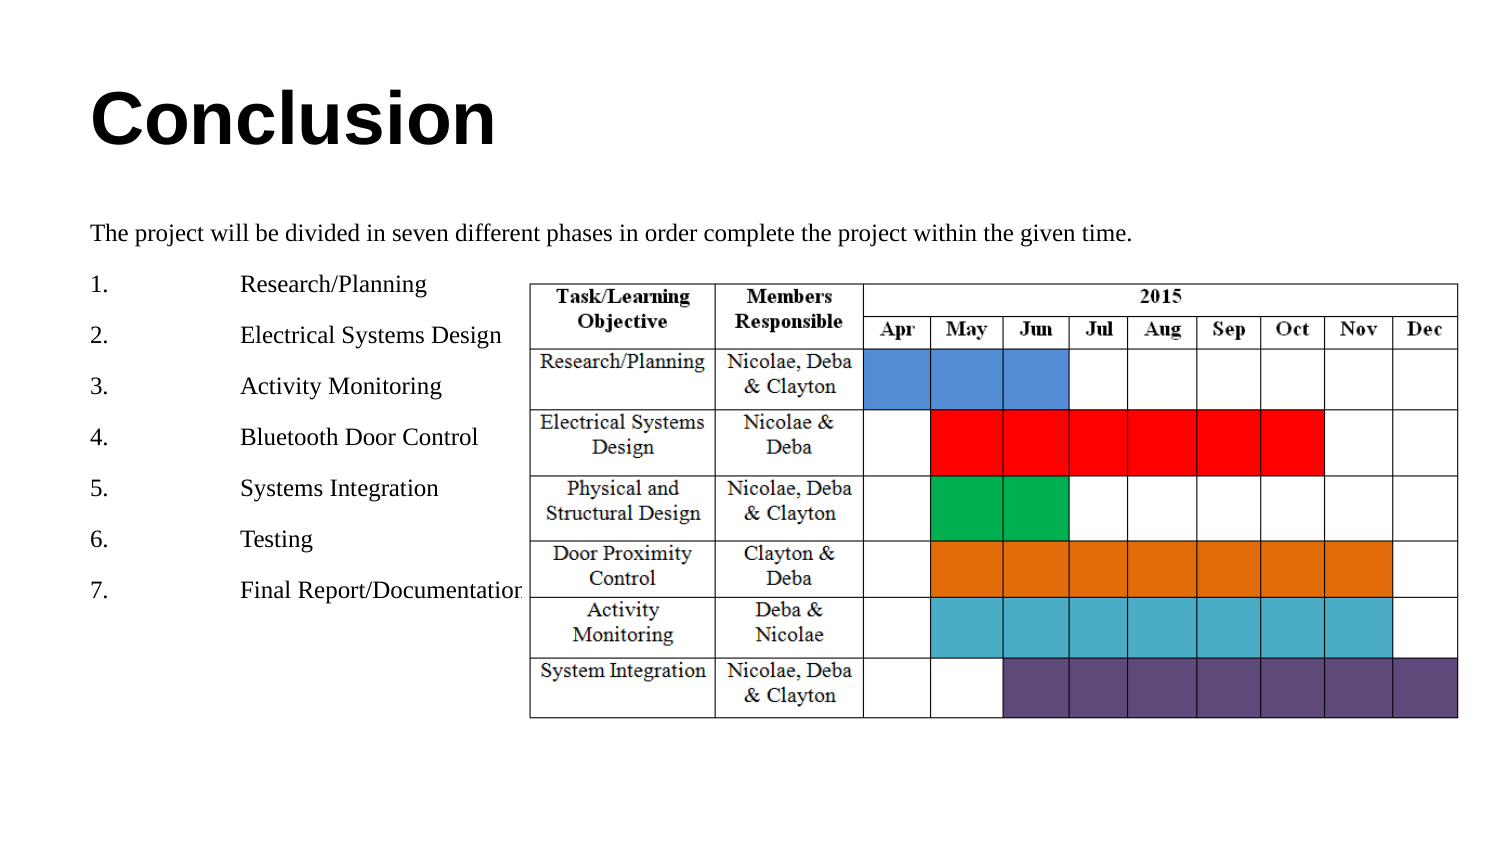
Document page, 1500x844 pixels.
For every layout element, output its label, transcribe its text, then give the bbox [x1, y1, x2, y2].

title Conclusion [75, 33, 1425, 175]
picture [521, 277, 1468, 728]
list The project will be divided in seven different phases in order complete the project within the given time. 1. Research/Planning 2. Electrical Systems Design 3. Activity Monitoring 4. Bluetooth Door Control 5. Systems Integration 6. Testing 7. Final Report/Documentation [75, 196, 1425, 808]
